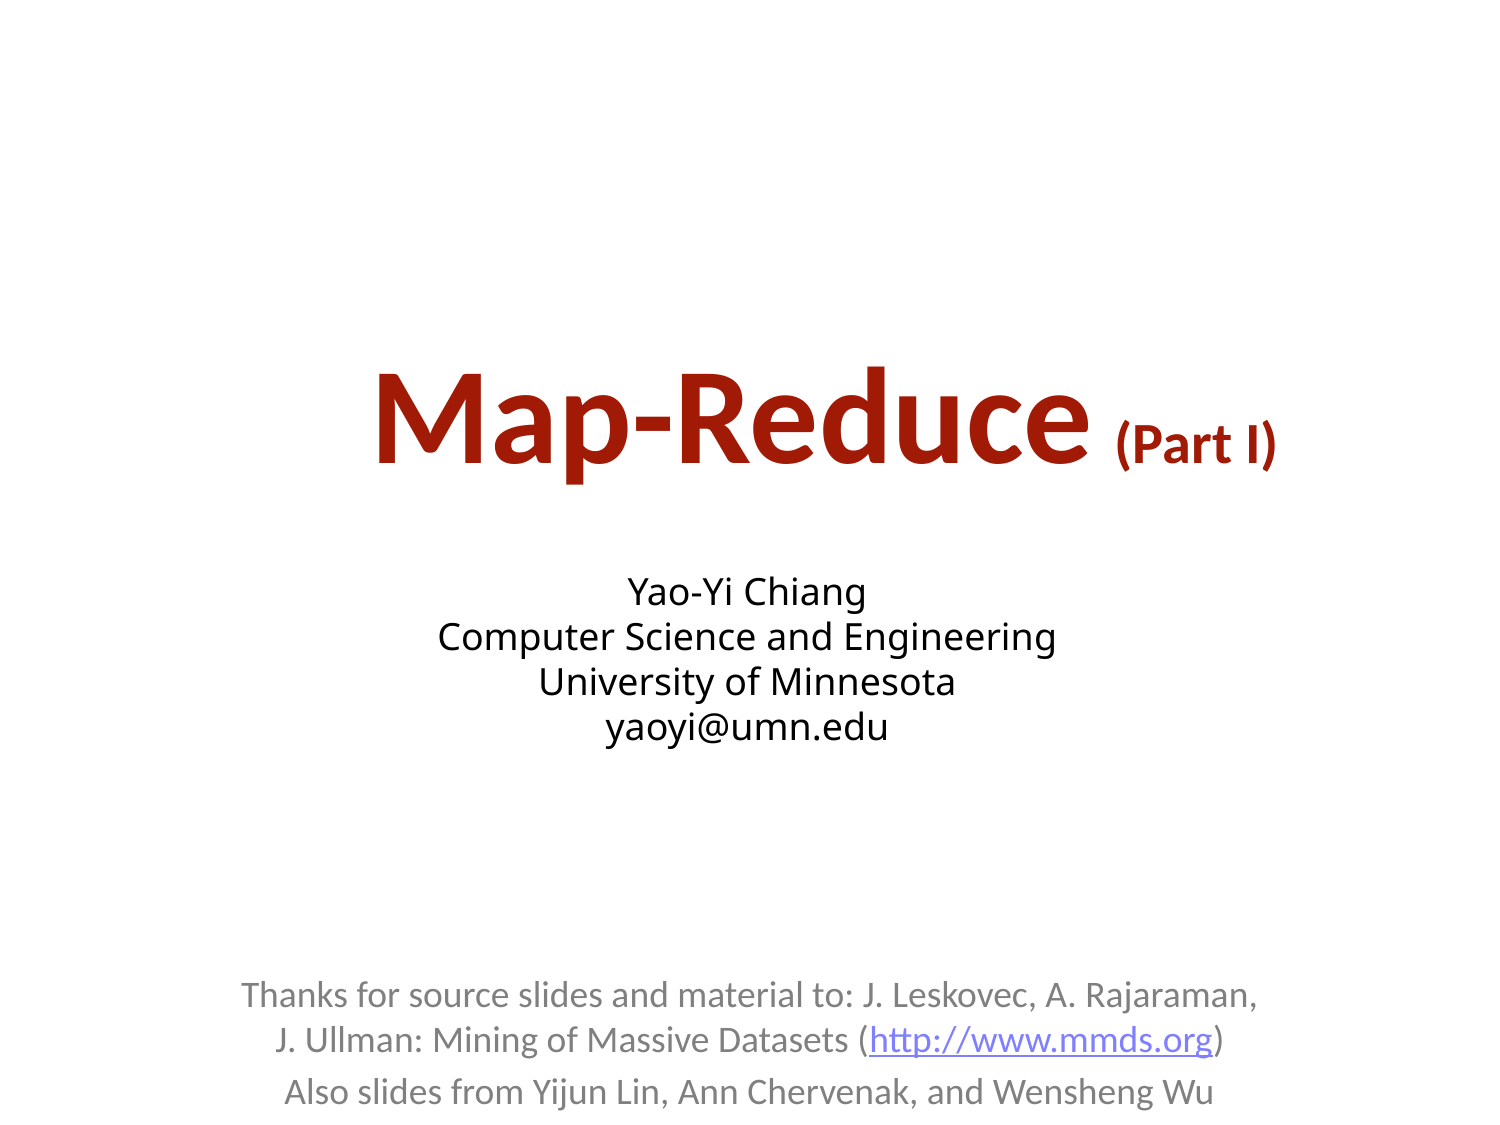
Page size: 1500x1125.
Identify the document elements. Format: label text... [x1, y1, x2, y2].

title Map-Reduce (Part I) [187, 287, 1463, 529]
subtitle Thanks for source slides and material to: J. Leskovec, A. Rajaraman, J. Ullman: Mining of Massive Datasets (http://www.mmds.org) Also slides from Yijun Lin, Ann Chervenak, and Wensheng Wu [218, 962, 1282, 1100]
text_box Yao-Yi Chiang Computer Science and Engineering University of Minnesota yaoyi@umn.edu [0, 560, 1497, 853]
